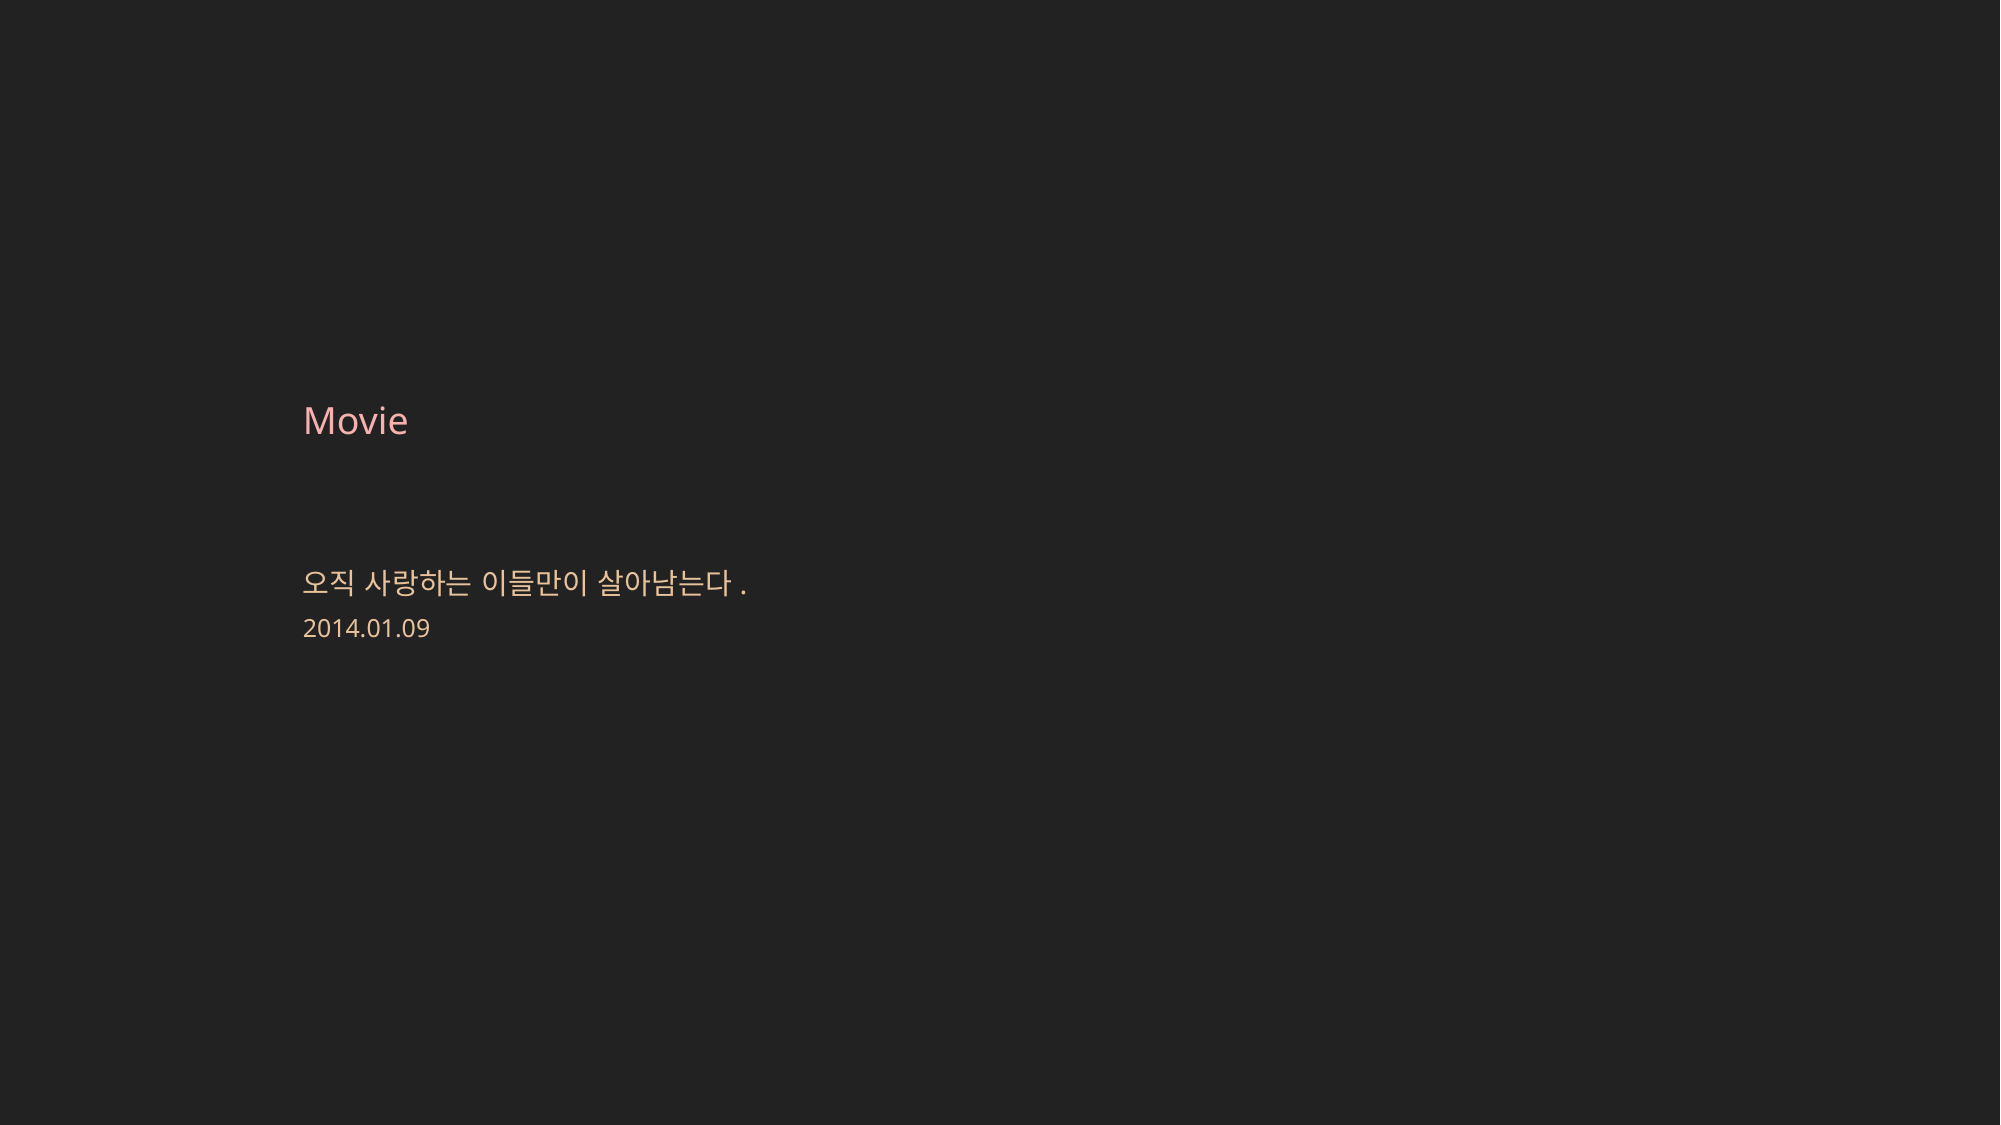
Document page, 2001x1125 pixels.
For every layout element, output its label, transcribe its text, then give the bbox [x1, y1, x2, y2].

text_box Movie [288, 389, 443, 450]
text_box 2014.01.09 [288, 605, 489, 650]
text_box 오직 사랑하는 이들만이 살아남는다. [288, 557, 829, 608]
